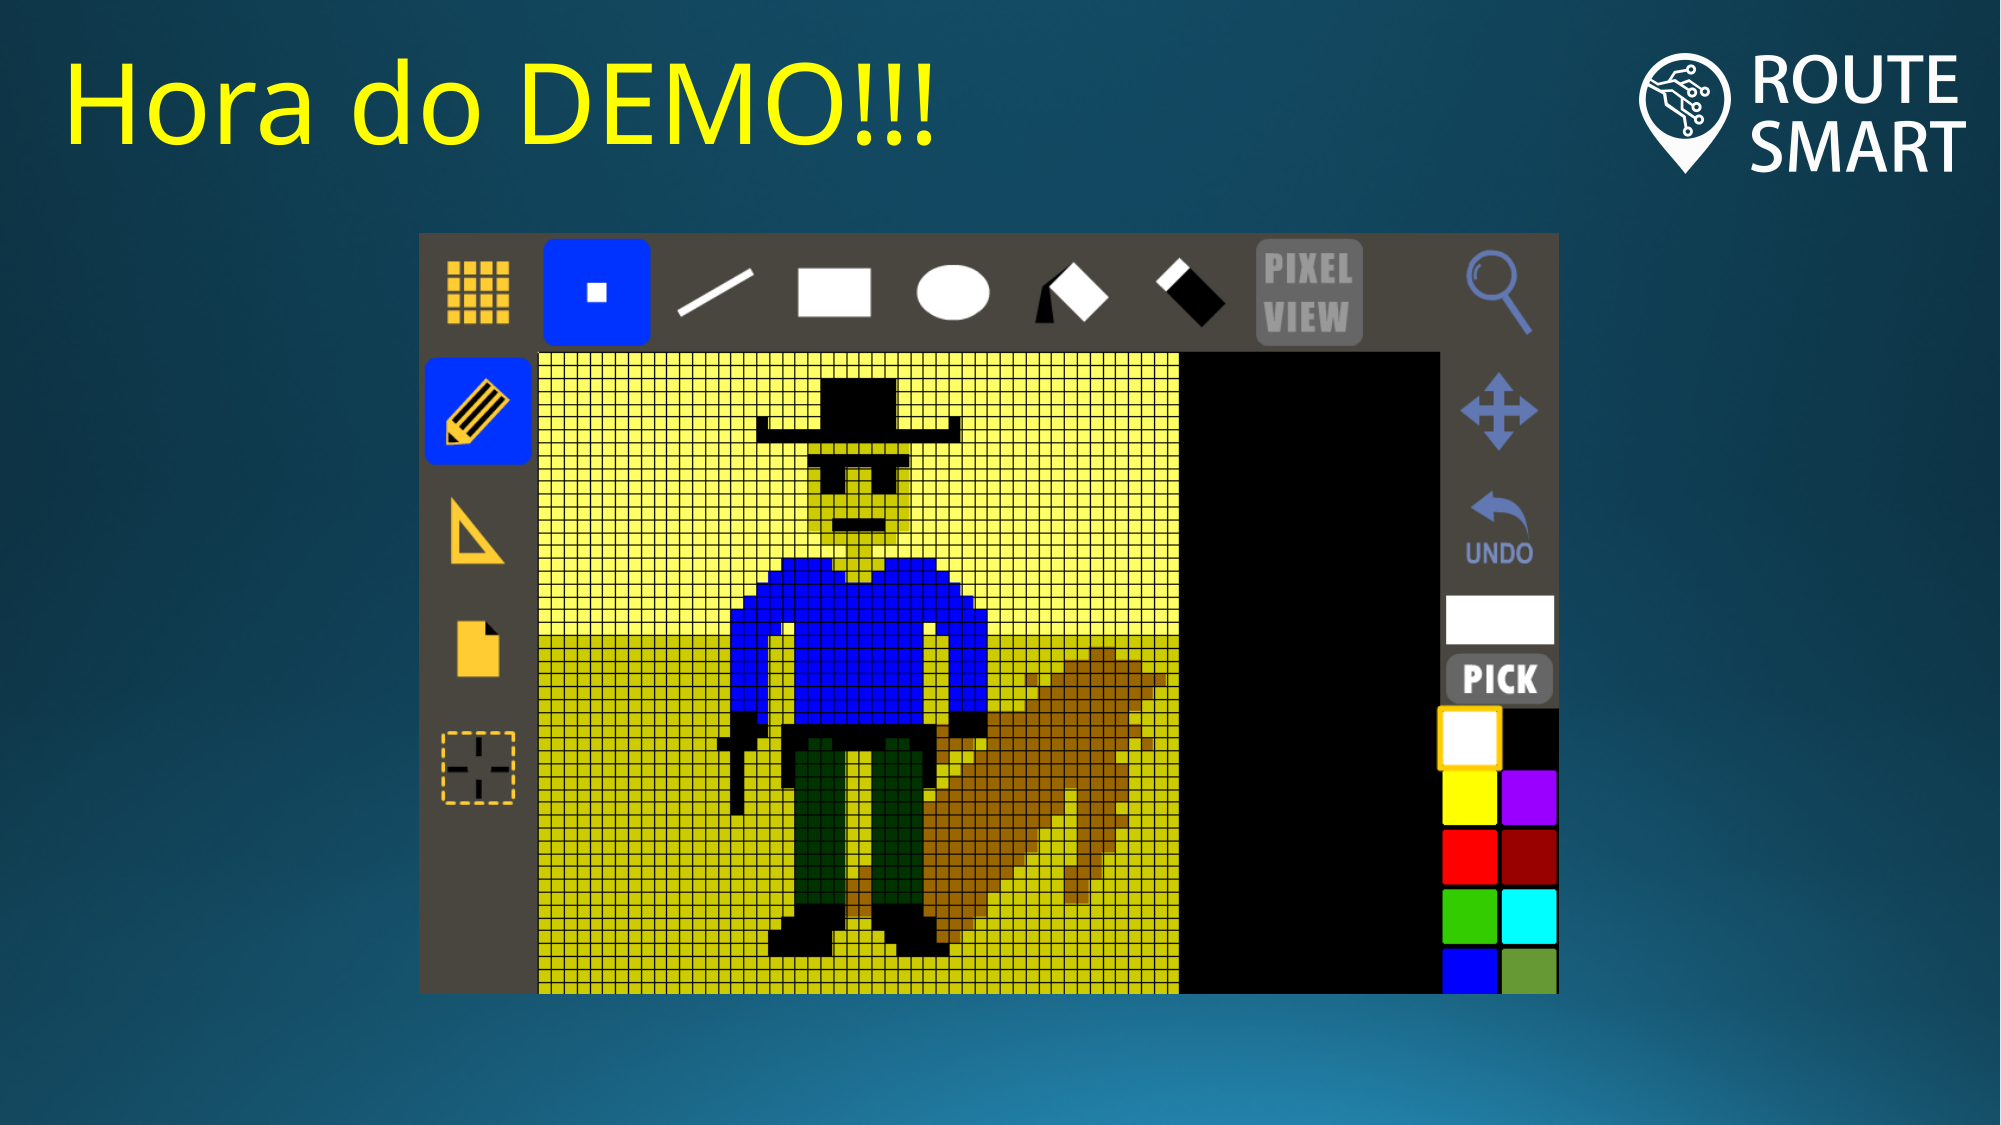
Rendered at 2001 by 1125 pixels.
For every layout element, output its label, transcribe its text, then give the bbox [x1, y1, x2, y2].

title Hora do DEMO!!! [45, 0, 1771, 218]
picture [0, 0, 2001, 1125]
